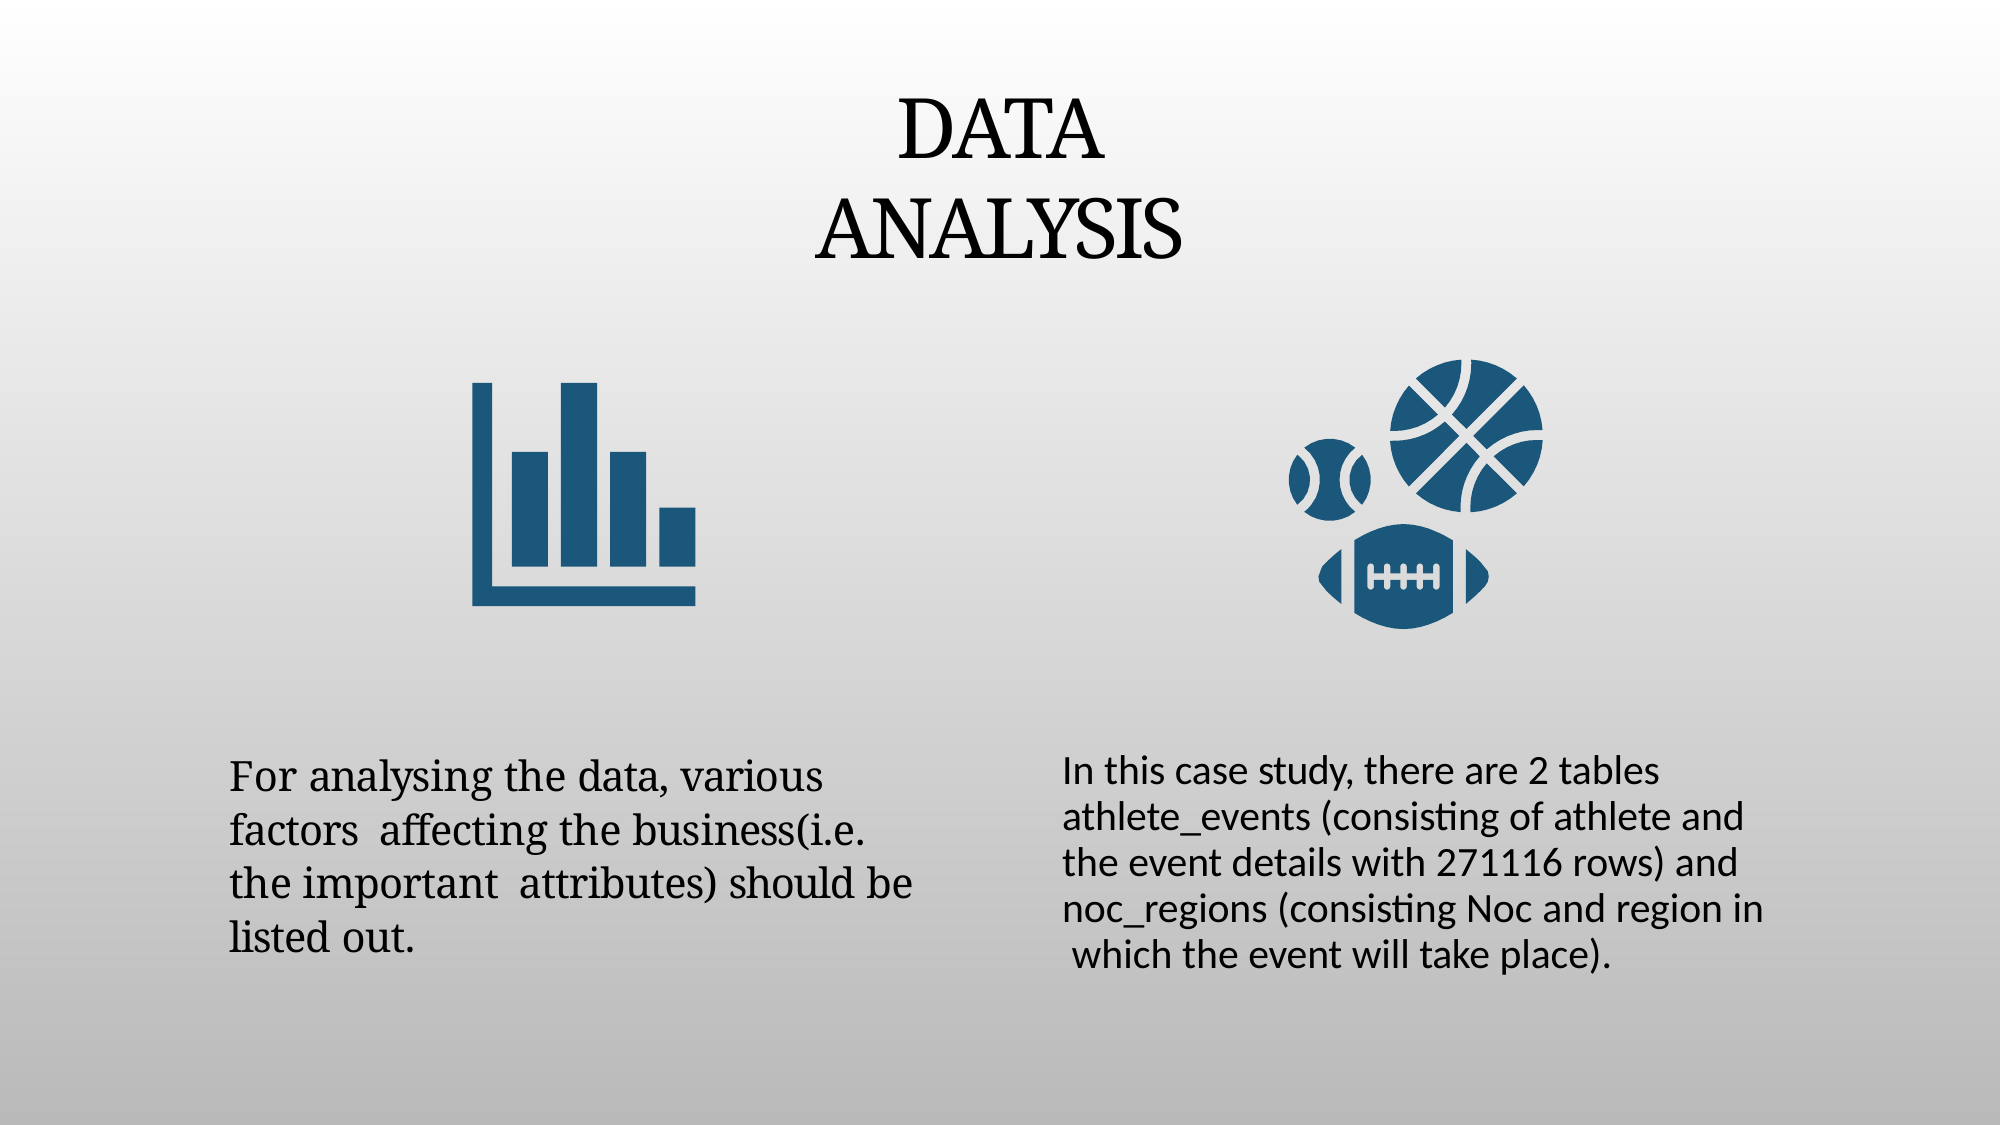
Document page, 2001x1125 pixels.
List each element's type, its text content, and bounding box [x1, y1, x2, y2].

text_box [1318, 549, 1342, 604]
title Data Analysis [761, 72, 1239, 275]
text_box [472, 382, 696, 607]
text_box [1415, 442, 1480, 513]
text_box [1288, 454, 1310, 505]
text_box [1354, 524, 1453, 630]
text_box For analysing the data, various factors affecting the business(i.e. the important attributes) should be listed out. [227, 743, 923, 962]
text_box [1304, 438, 1356, 521]
text_box [1390, 421, 1460, 487]
text_box [1465, 549, 1489, 604]
text_box [1473, 385, 1543, 450]
text_box [1415, 359, 1462, 408]
text_box [1493, 440, 1543, 487]
text_box [1390, 385, 1439, 431]
text_box In this case study, there are 2 tables athlete_events (consisting of athlete and the event details with 271116 rows) and noc_regions (consisting Noc and region in which the event will take place). [1060, 741, 1768, 978]
text_box [1349, 454, 1371, 505]
text_box [1470, 463, 1517, 513]
text_box [1451, 359, 1517, 429]
